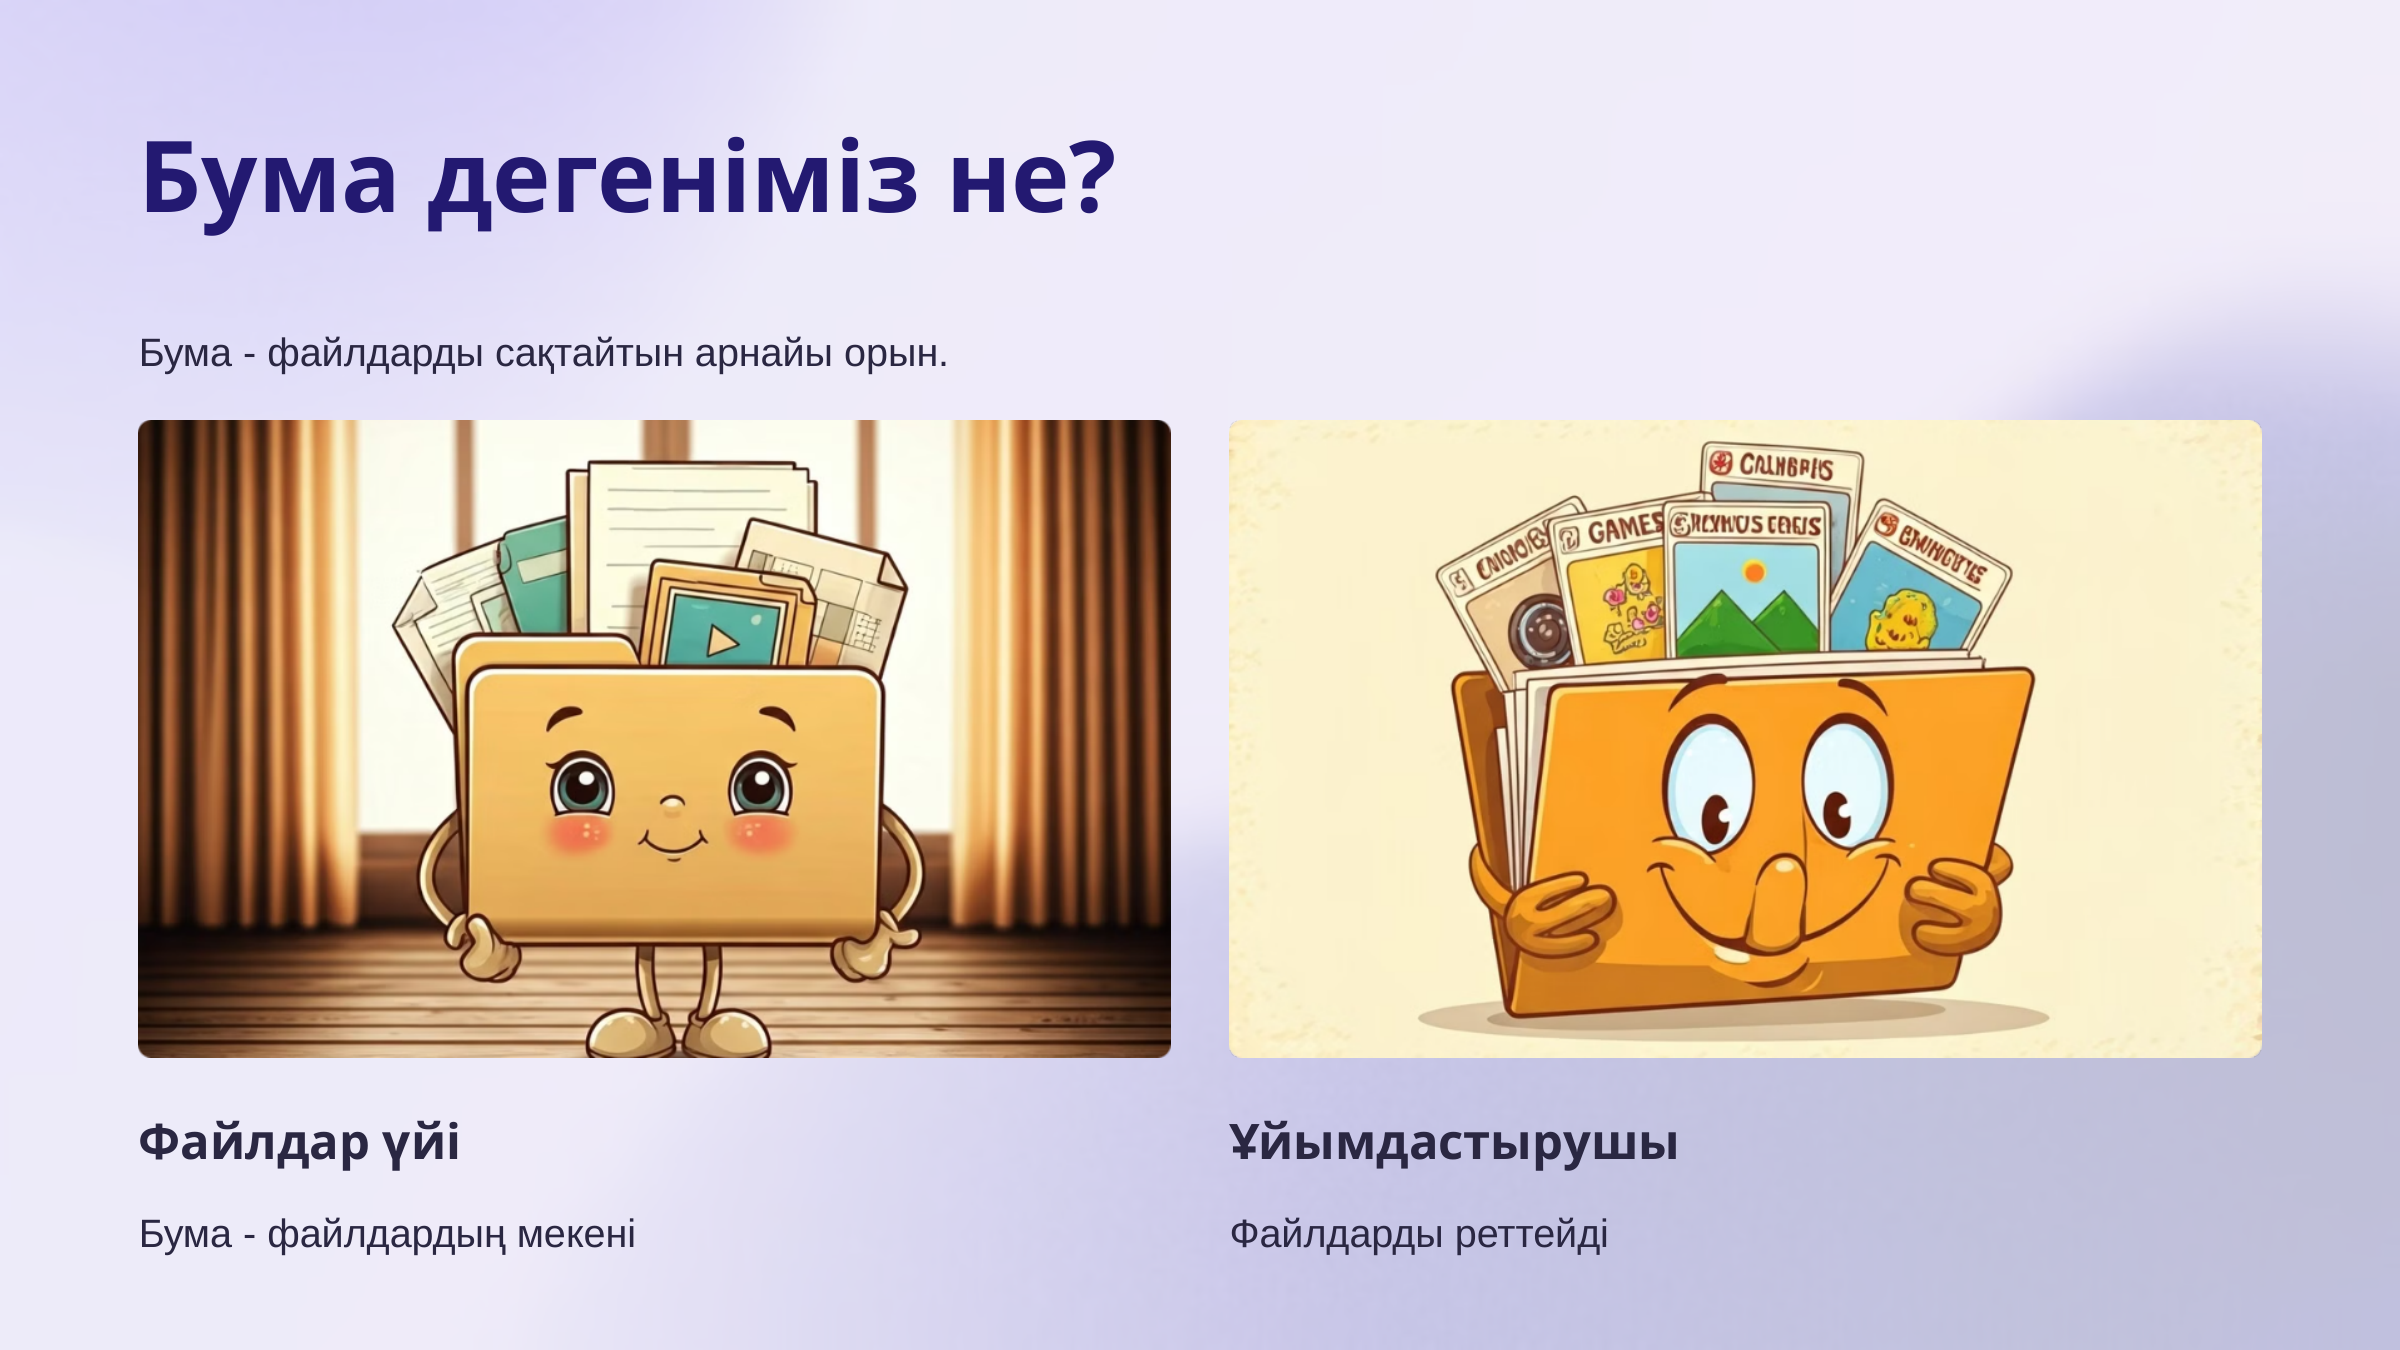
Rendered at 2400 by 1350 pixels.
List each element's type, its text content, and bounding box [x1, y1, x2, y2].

picture [1229, 420, 2262, 1058]
picture [138, 420, 1171, 1058]
text_box Файлдарды реттейді [1229, 1193, 2262, 1257]
text_box Бума - файлдардың мекені [138, 1193, 1171, 1257]
text_box Бума дегеніміз не? [138, 108, 1131, 233]
text_box Файлдар үйі [138, 1107, 635, 1170]
text_box Ұйымдастырушы [1229, 1107, 1726, 1170]
text_box Бума - файлдарды сақтайтын арнайы орын. [138, 312, 2262, 376]
